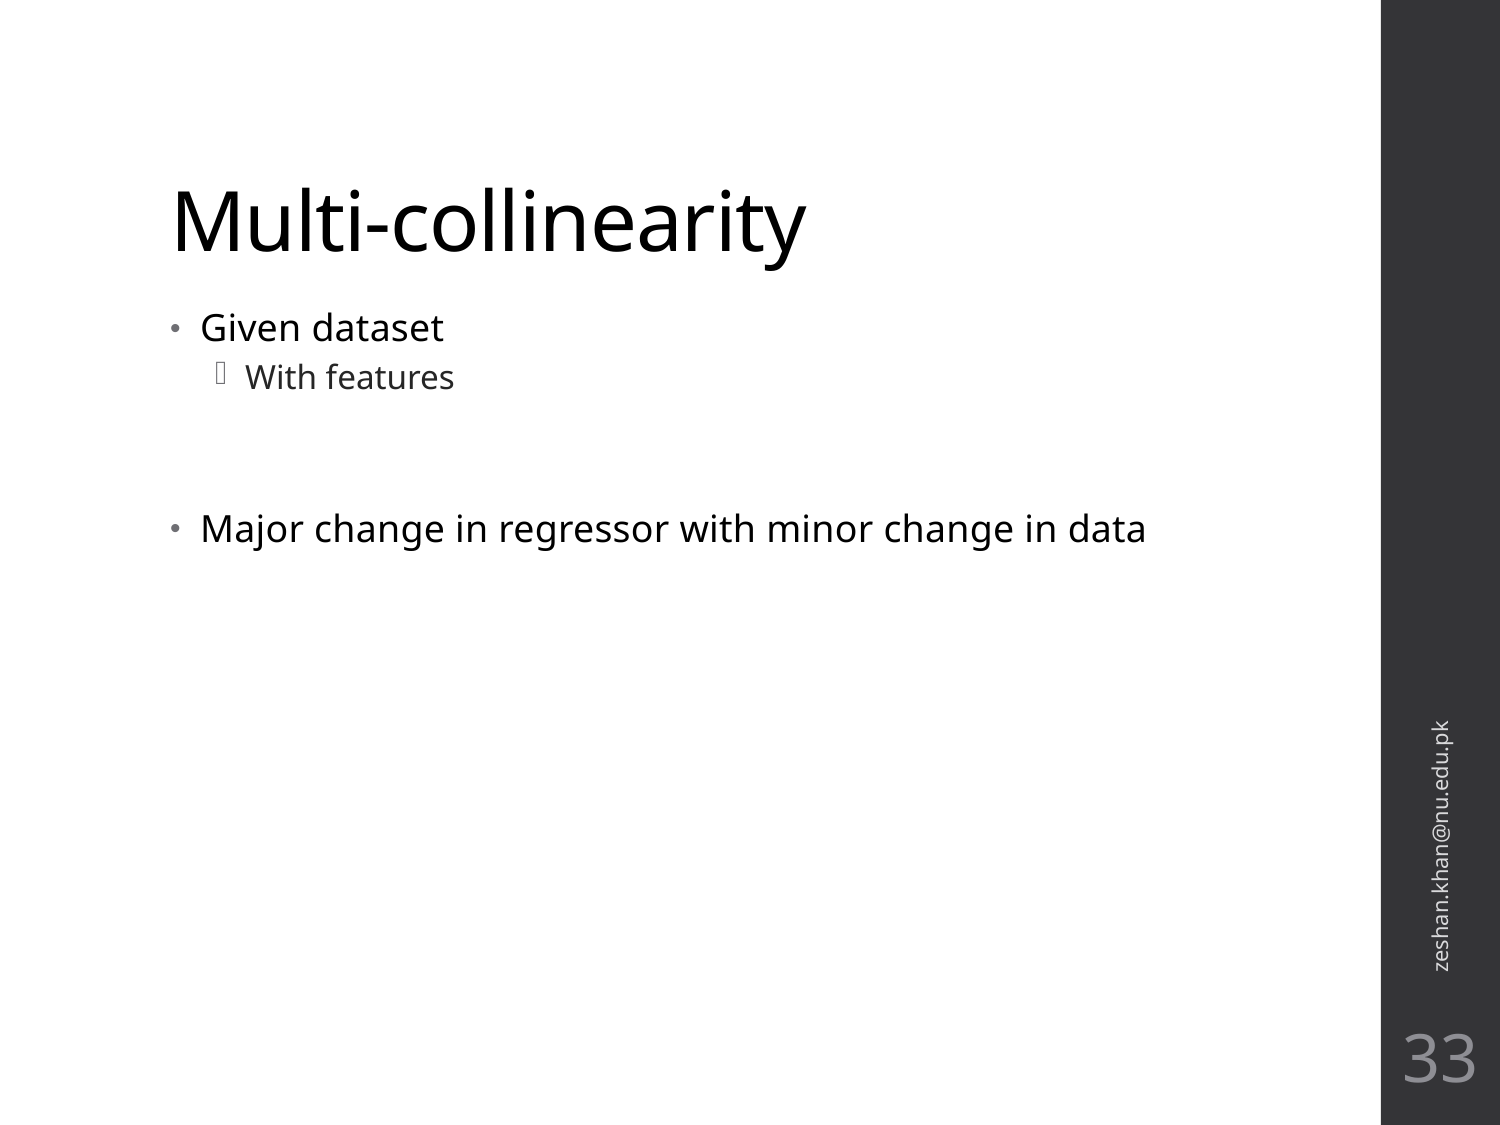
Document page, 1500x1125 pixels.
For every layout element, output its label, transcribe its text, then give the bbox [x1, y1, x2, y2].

title Multi-collinearity [155, 60, 1348, 278]
slide_number 33 [1384, 1012, 1498, 1110]
footer zeshan.khan@nu.edu.pk [1418, 400, 1464, 988]
